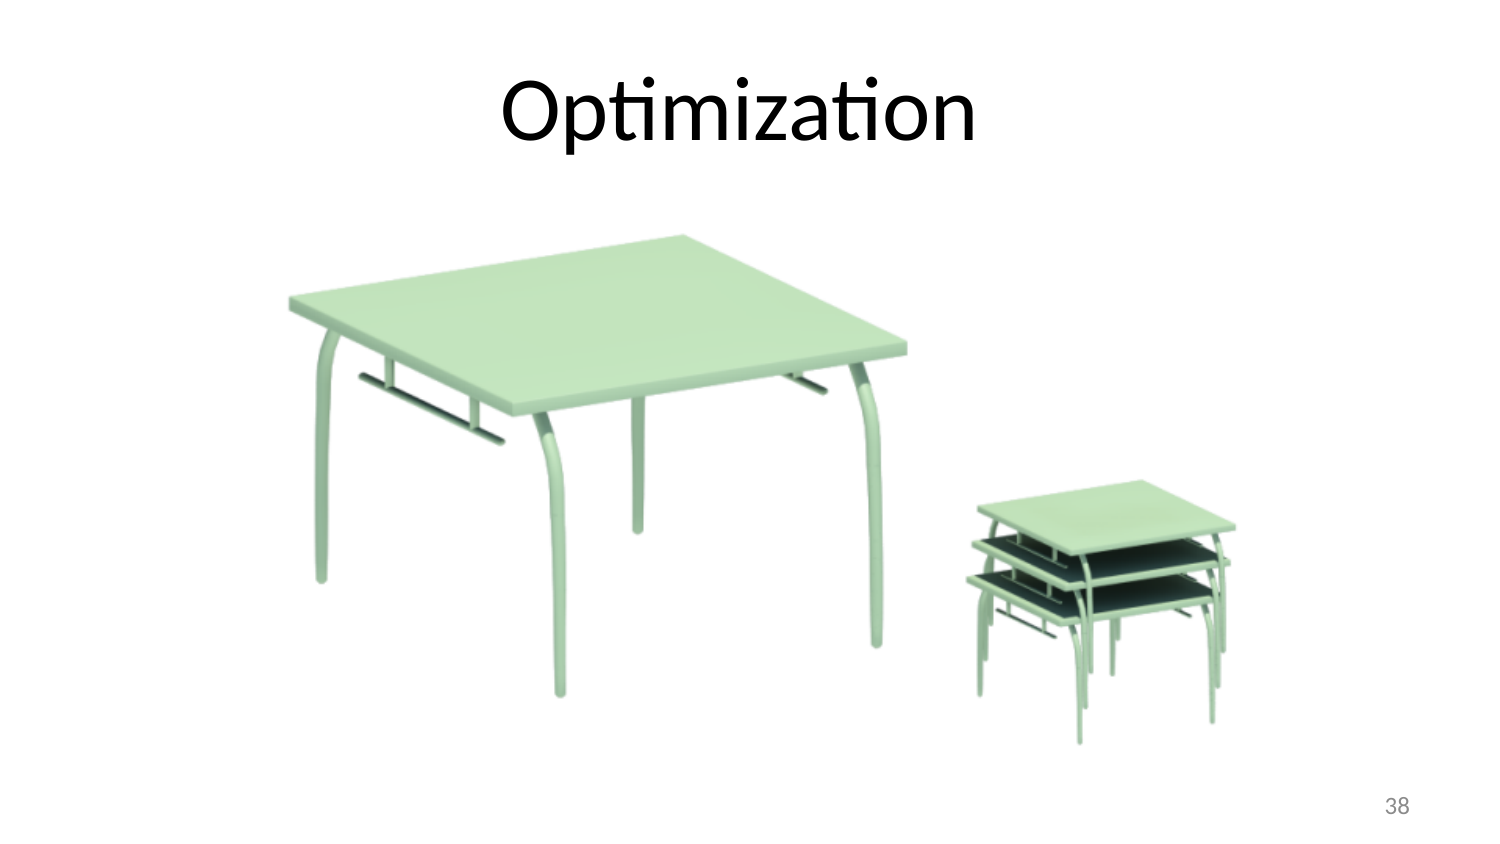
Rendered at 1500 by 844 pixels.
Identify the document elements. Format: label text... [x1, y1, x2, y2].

slide_number 38 [1254, 782, 1425, 827]
title Optimization [75, 33, 1425, 175]
picture [249, 74, 1251, 827]
